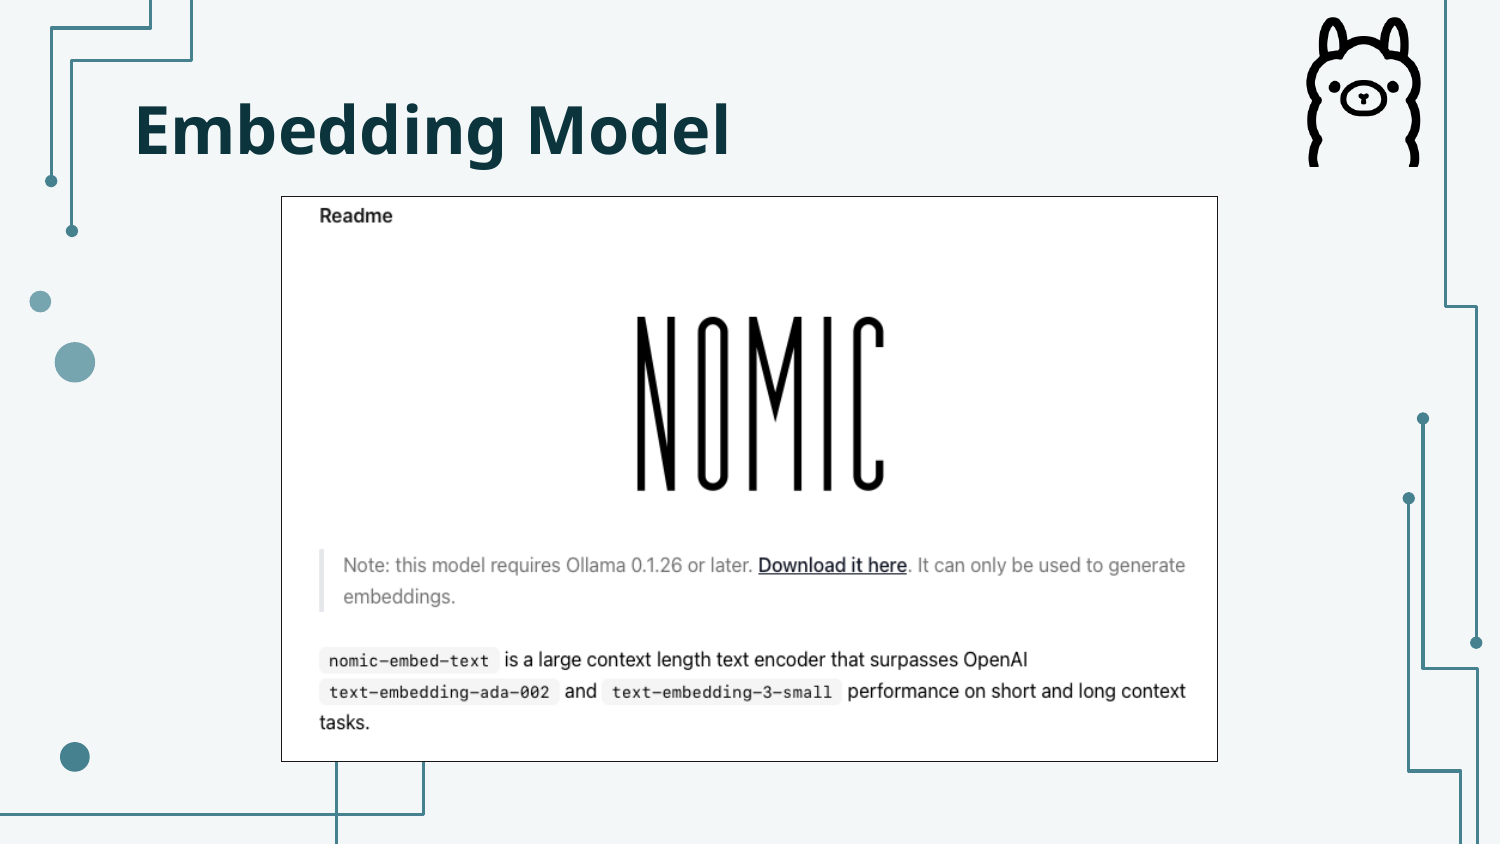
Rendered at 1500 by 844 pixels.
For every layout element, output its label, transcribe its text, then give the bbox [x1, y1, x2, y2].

title Embedding Model [118, 72, 1300, 167]
picture [281, 196, 1219, 762]
picture [1305, 5, 1421, 168]
